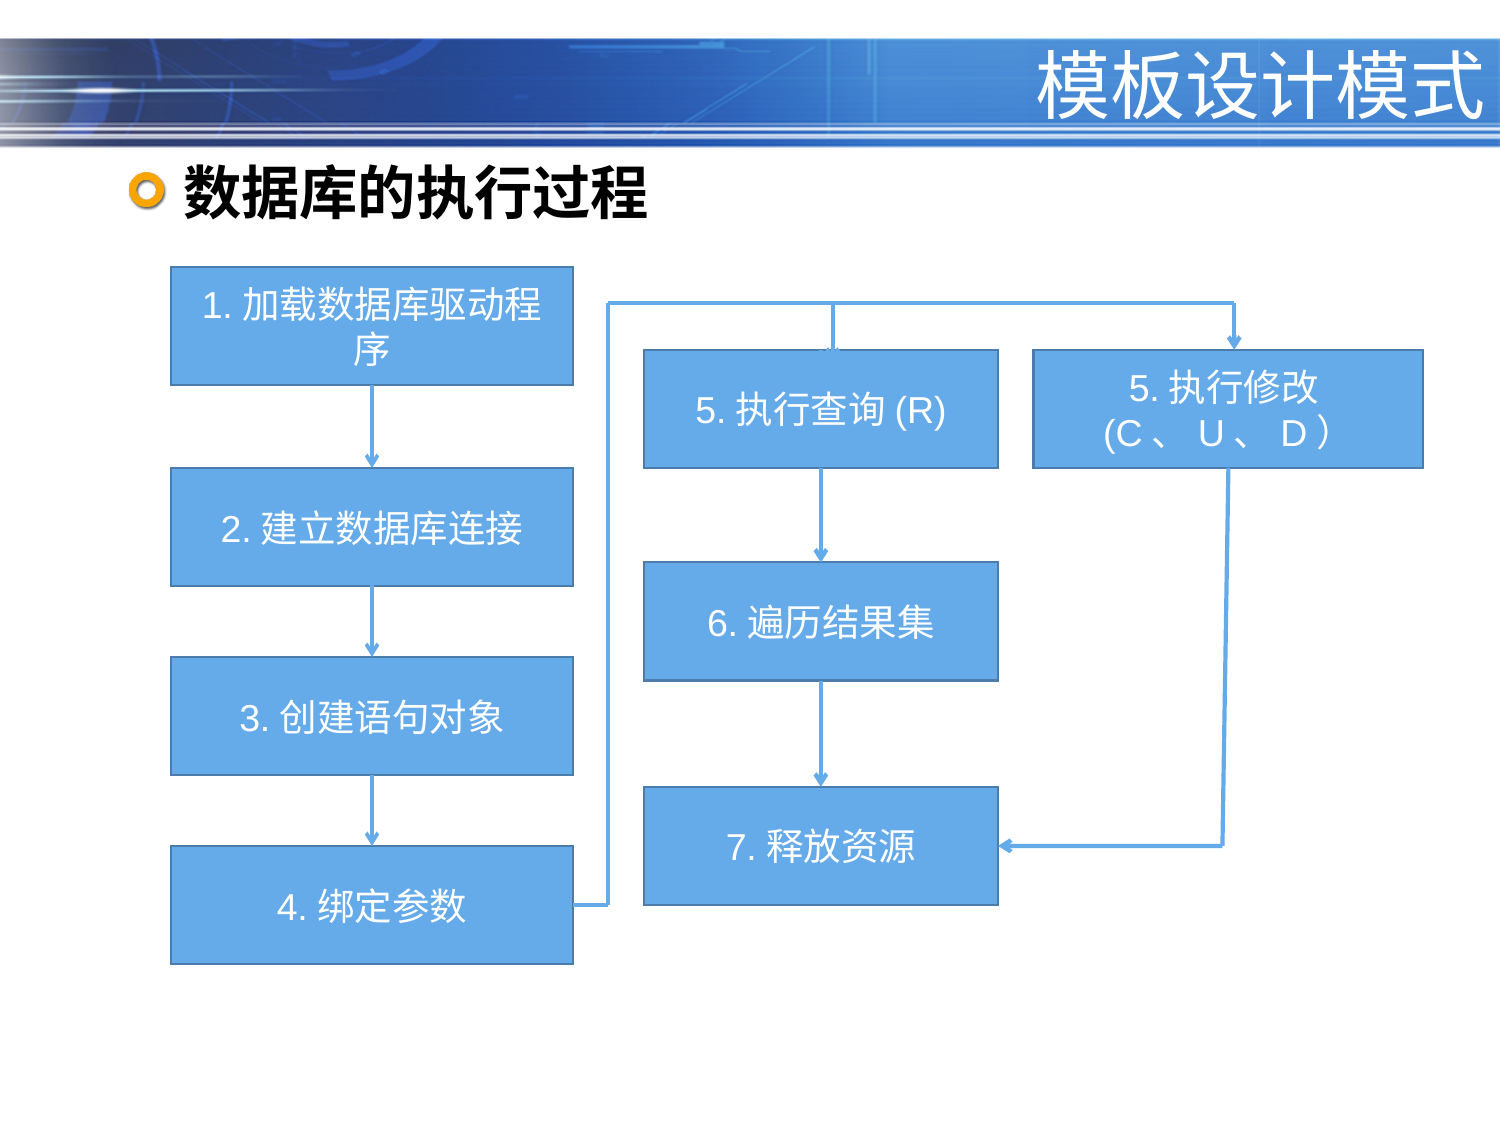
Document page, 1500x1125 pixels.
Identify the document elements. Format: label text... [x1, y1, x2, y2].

text_box 6.遍历结果集 [643, 561, 999, 682]
text_box 7.释放资源 [643, 786, 999, 906]
text_box 4.绑定参数 [170, 845, 574, 965]
text_box 3.创建语句对象 [170, 656, 574, 776]
picture [126, 170, 149, 212]
picture [0, 0, 1500, 1125]
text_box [1222, 467, 1229, 846]
text_box 5.执行查询(R) [643, 349, 999, 469]
list 数据库的执行过程 [111, 148, 1414, 1011]
text_box 2.建立数据库连接 [170, 467, 574, 587]
text_box 5.执行修改(C、U、D） [1032, 349, 1424, 469]
text_box 1.加载数据库驱动程序 [170, 266, 574, 386]
text_box 模板设计模式 [149, 30, 1500, 219]
